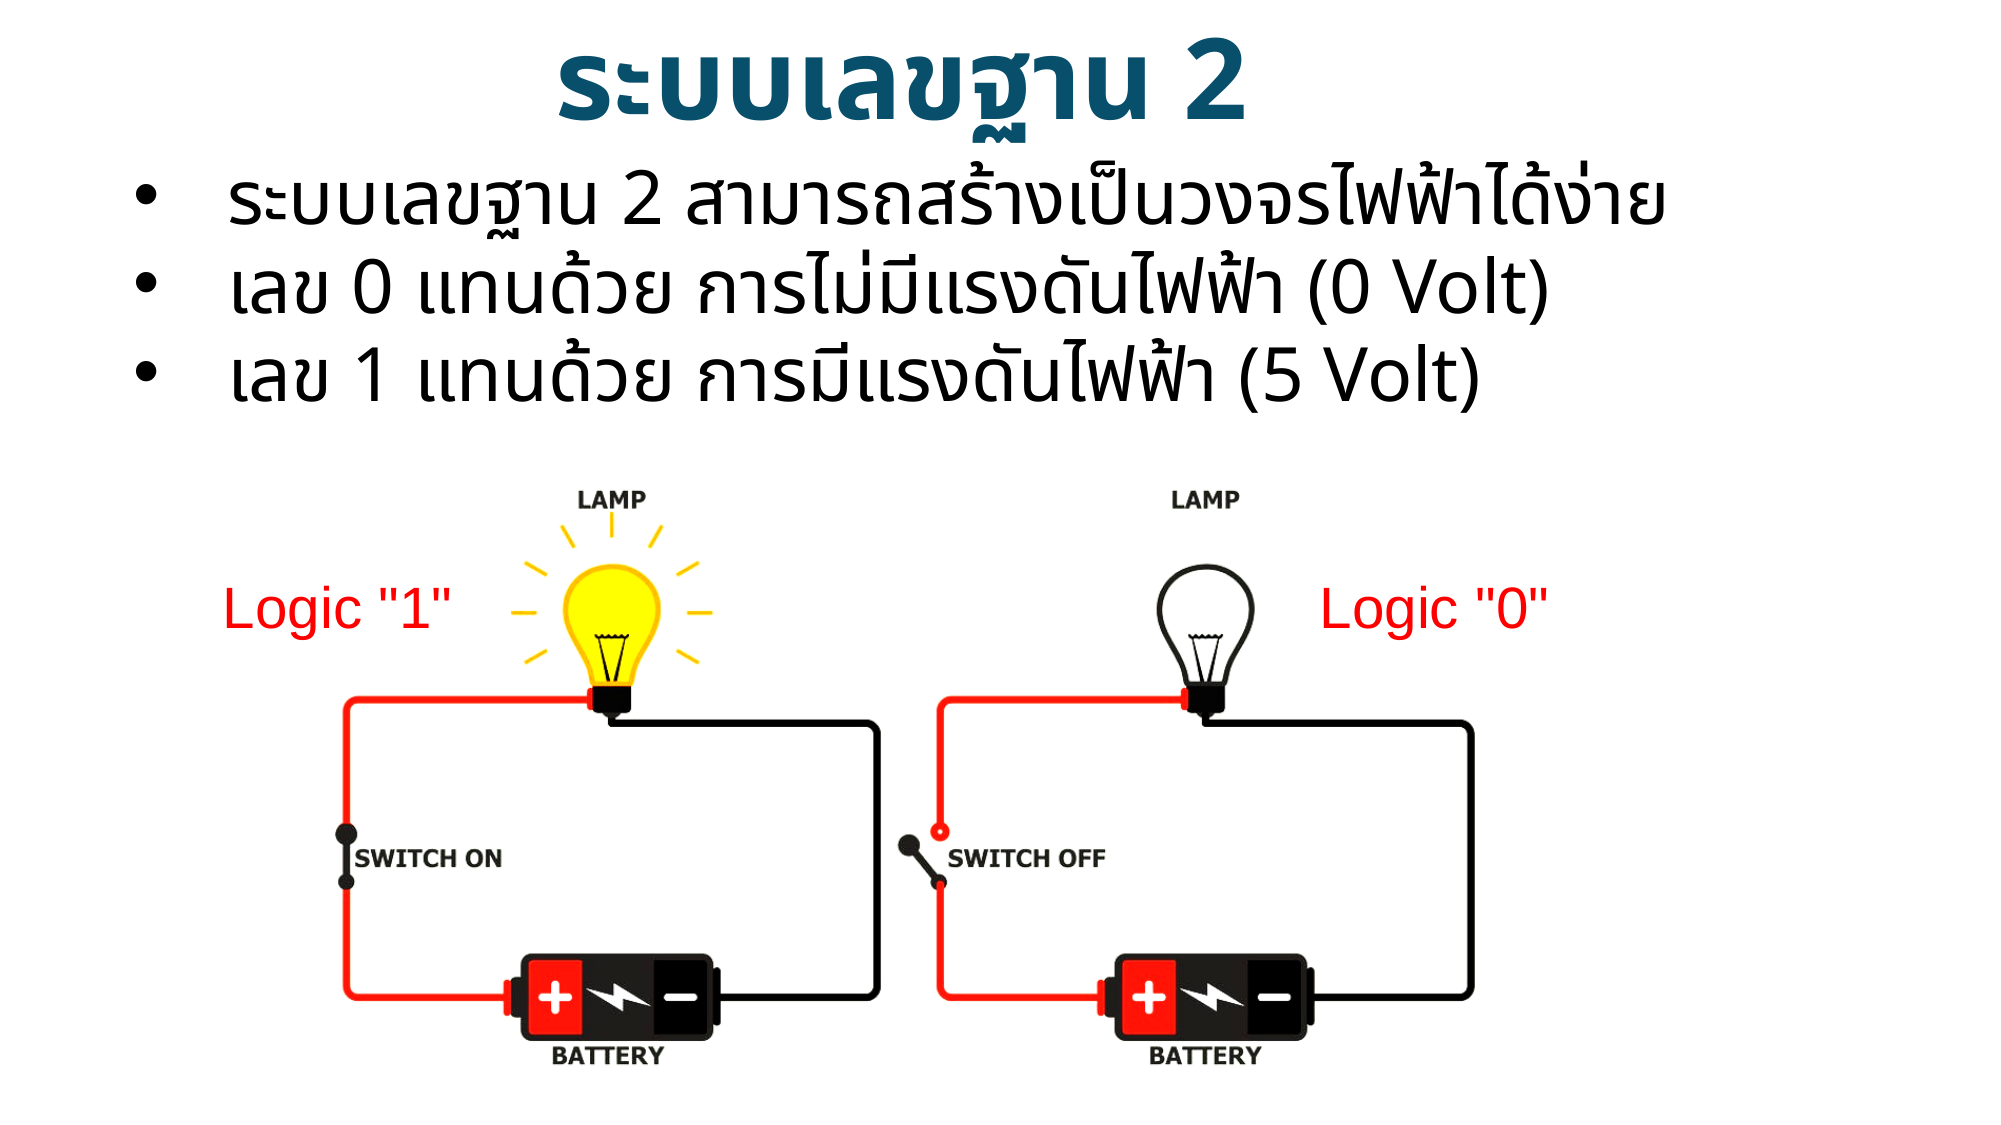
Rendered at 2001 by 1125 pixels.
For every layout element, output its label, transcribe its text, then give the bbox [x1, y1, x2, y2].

text_box Logic "0" [1492, 562, 1565, 648]
text_box ระบบเลขฐาน 2 [541, 0, 1263, 150]
text_box Logic "1" [208, 562, 324, 648]
picture [324, 482, 1492, 1074]
text_box ระบบเลขฐาน 2 สามารถสร้างเป็นวงจรไฟฟ้าได้ง่าย เลข 0 แทนด้วย การไม่มีแรงดันไฟฟ้า (0 Volt) เลข 1 แทนด้วย การมีแรงดันไฟฟ้า (5 Volt) [118, 163, 1686, 423]
